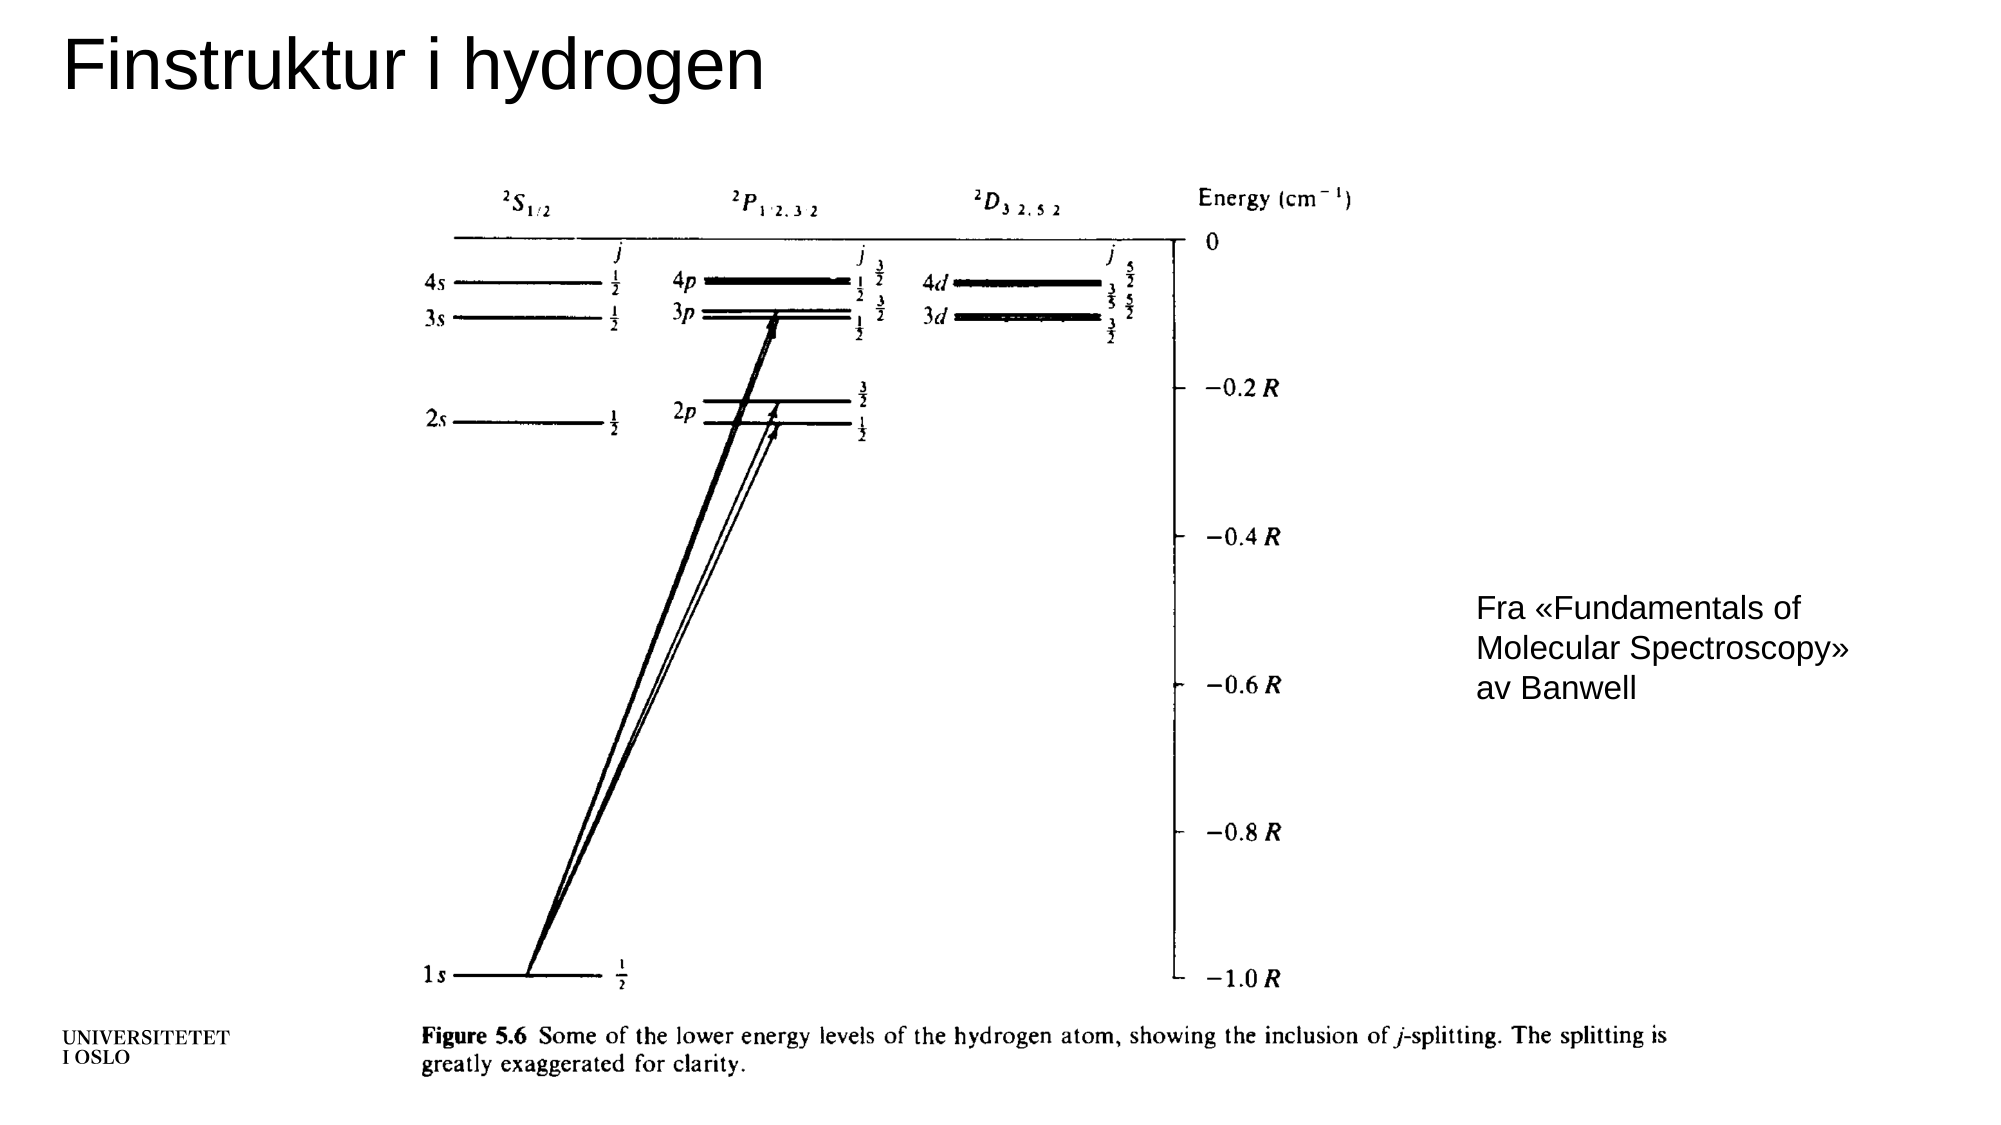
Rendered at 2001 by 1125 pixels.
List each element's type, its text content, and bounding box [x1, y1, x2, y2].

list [358, 154, 1684, 1099]
text_box Fra «Fundamentals of Molecular Spectroscopy» av Banwell [1684, 578, 1907, 714]
picture [62, 1030, 230, 1064]
title Finstruktur i hydrogen [62, 26, 1938, 151]
